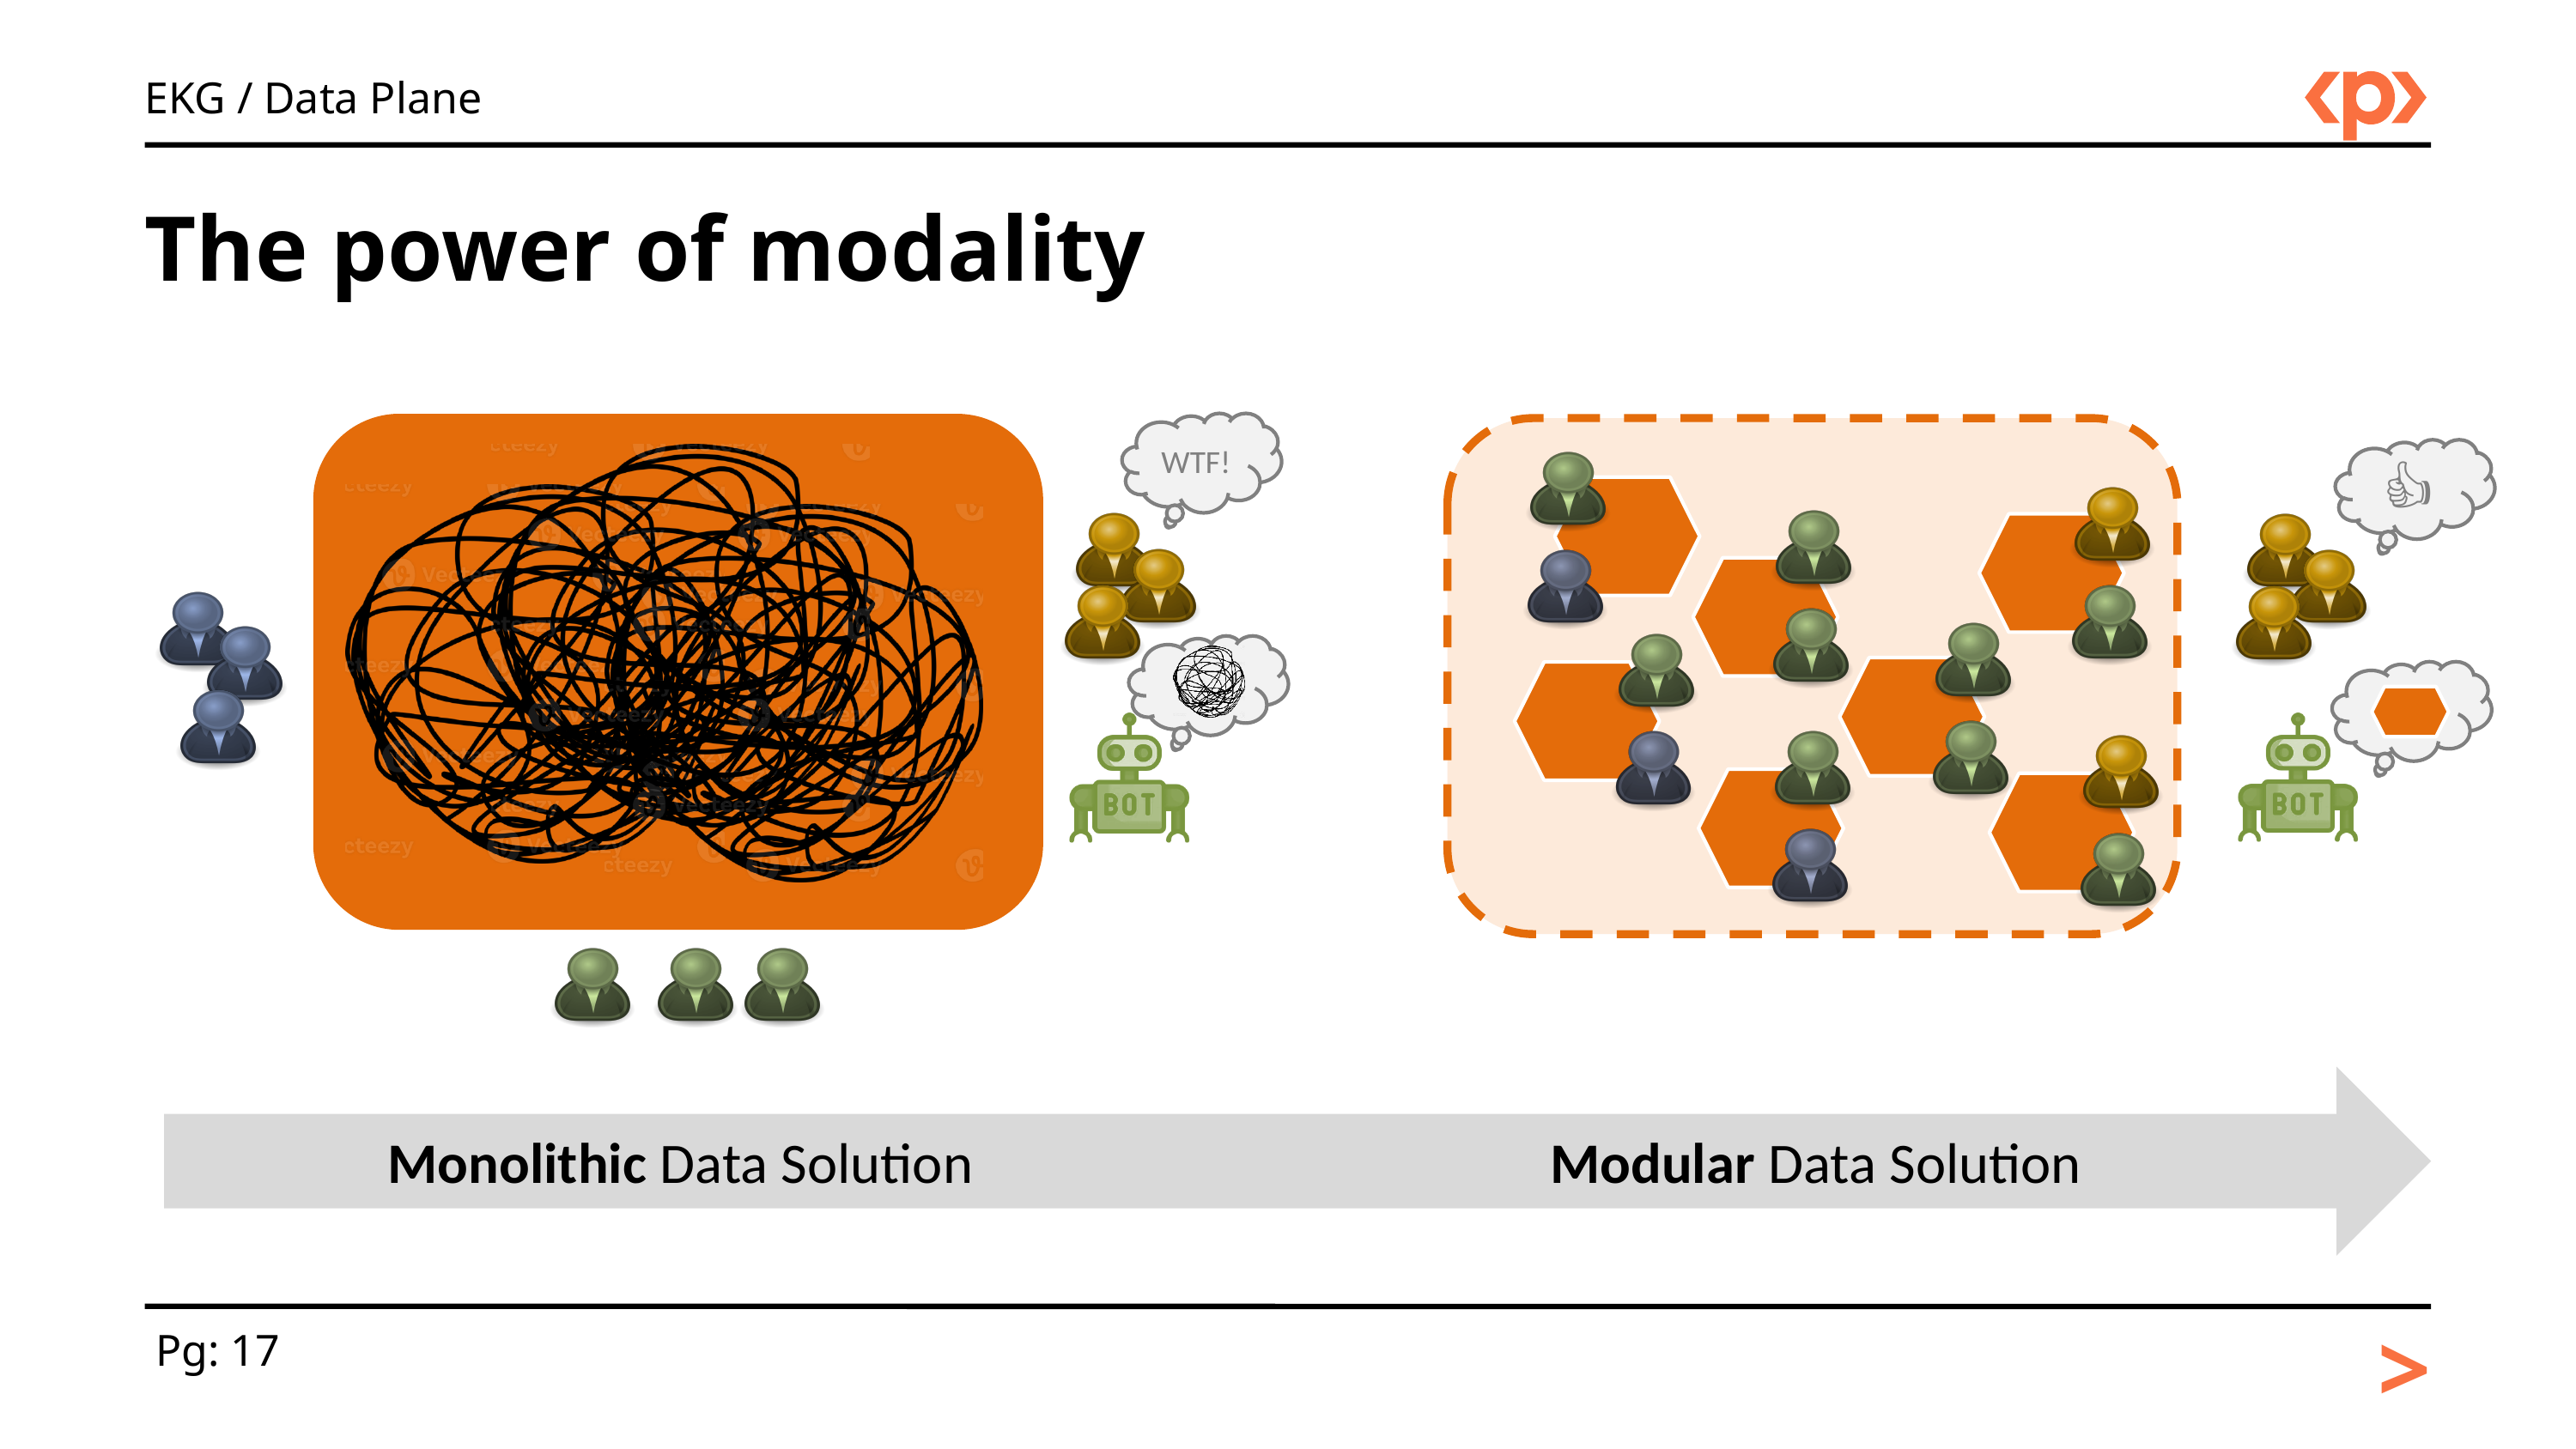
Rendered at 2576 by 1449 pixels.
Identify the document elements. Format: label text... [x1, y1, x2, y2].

text_box [1838, 655, 1920, 778]
text_box The power of modality [144, 173, 2427, 300]
text_box > [2378, 1291, 2432, 1422]
picture [1756, 604, 1865, 693]
text_box [1207, 724, 1236, 737]
text_box [2372, 684, 2451, 739]
picture [1511, 545, 1710, 718]
picture [2064, 828, 2172, 917]
picture [1048, 509, 1212, 670]
picture [143, 588, 299, 774]
text_box [1127, 642, 1179, 705]
picture [1055, 646, 1245, 849]
text_box [2330, 659, 2494, 779]
text_box [1617, 475, 1702, 597]
text_box WTF! [1120, 411, 1284, 529]
text_box [161, 1064, 2433, 1258]
picture [2058, 483, 2166, 572]
picture [1599, 727, 1708, 815]
picture [2056, 581, 2164, 670]
text_box [1691, 555, 1759, 678]
picture [1917, 717, 2025, 805]
picture [538, 944, 837, 1033]
text_box [1697, 767, 1761, 889]
picture [1919, 619, 2027, 707]
text_box [1978, 512, 2059, 634]
text_box [1512, 660, 1602, 783]
text_box [1987, 771, 2134, 894]
text_box 👍 [2333, 438, 2497, 555]
picture [2220, 510, 2384, 670]
picture [1759, 727, 1867, 815]
picture [1756, 825, 1864, 913]
picture [345, 444, 983, 883]
text_box Modular Data Solution [1537, 1119, 2094, 1202]
picture [2067, 731, 2175, 820]
text_box Pg: 17 [155, 1323, 312, 1434]
picture [1514, 447, 1623, 537]
picture [1759, 506, 1868, 595]
text_box [311, 411, 1045, 932]
text_box [1180, 634, 1291, 725]
picture [2223, 705, 2372, 849]
text_box [1445, 415, 2179, 937]
text_box Monolithic Data Solution [374, 1119, 987, 1202]
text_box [2300, 66, 2432, 145]
text_box EKG / Data Plane [144, 62, 775, 123]
